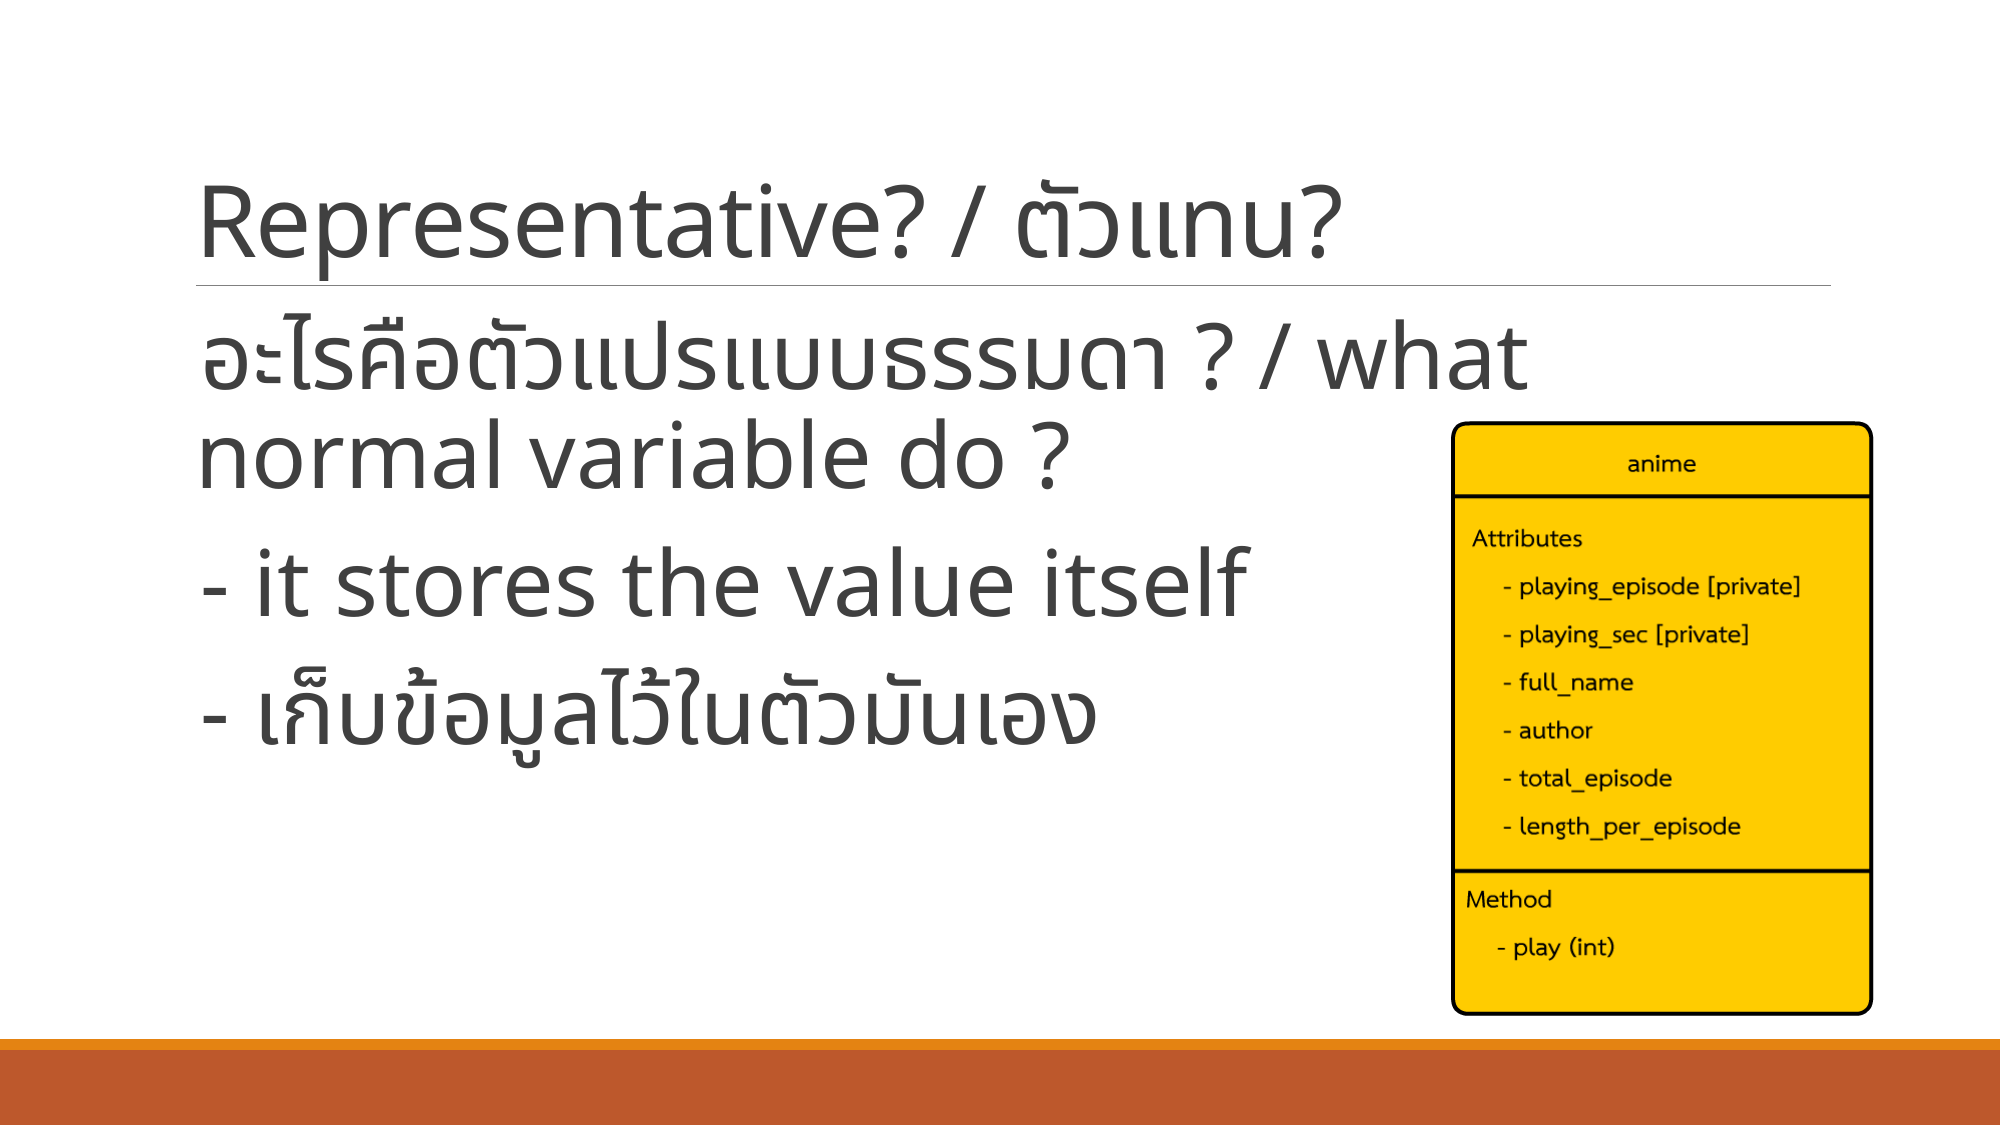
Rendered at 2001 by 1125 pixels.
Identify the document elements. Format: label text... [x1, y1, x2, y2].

picture [1450, 420, 1876, 1018]
title Representative? / ตัวแทน? [180, 47, 1830, 285]
list อะไรคือตัวแปรแบบธรรมดา ? / what normal variable do ? - it stores the value itself - เก็บข้อมูลไว้ในตัวมันเอง [180, 302, 1830, 963]
